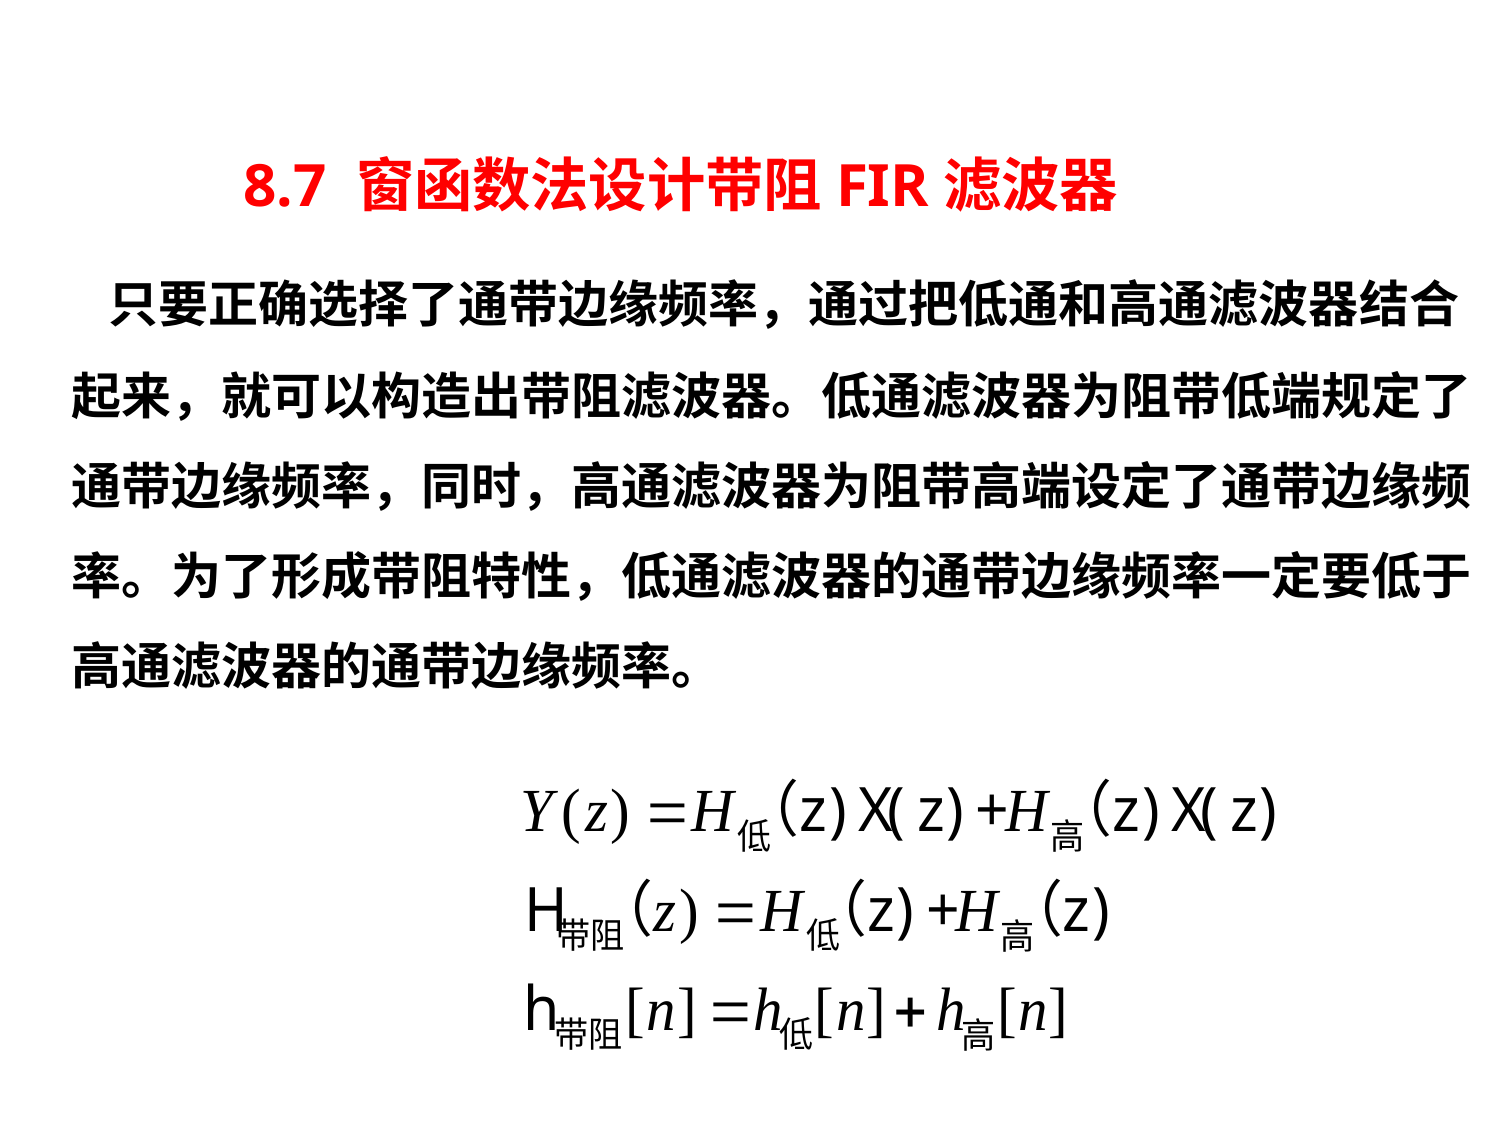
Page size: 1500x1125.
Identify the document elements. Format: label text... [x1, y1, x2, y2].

list 8.7 窗函数法设计带阻FIR滤波器 只要正确选择了通带边缘频率，通过把低通和高通滤波器结合起来，就可以构造出带阻滤波器。低通滤波器为阻带低端规定了通带边缘频率，同时，高通滤波器为阻带高端设定了通带边缘频率。为了形成带阻特性，低通滤波器的通带边缘频率一定要低于高通滤波器的通带边缘频率。 [0, 105, 1500, 781]
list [515, 773, 1292, 1065]
